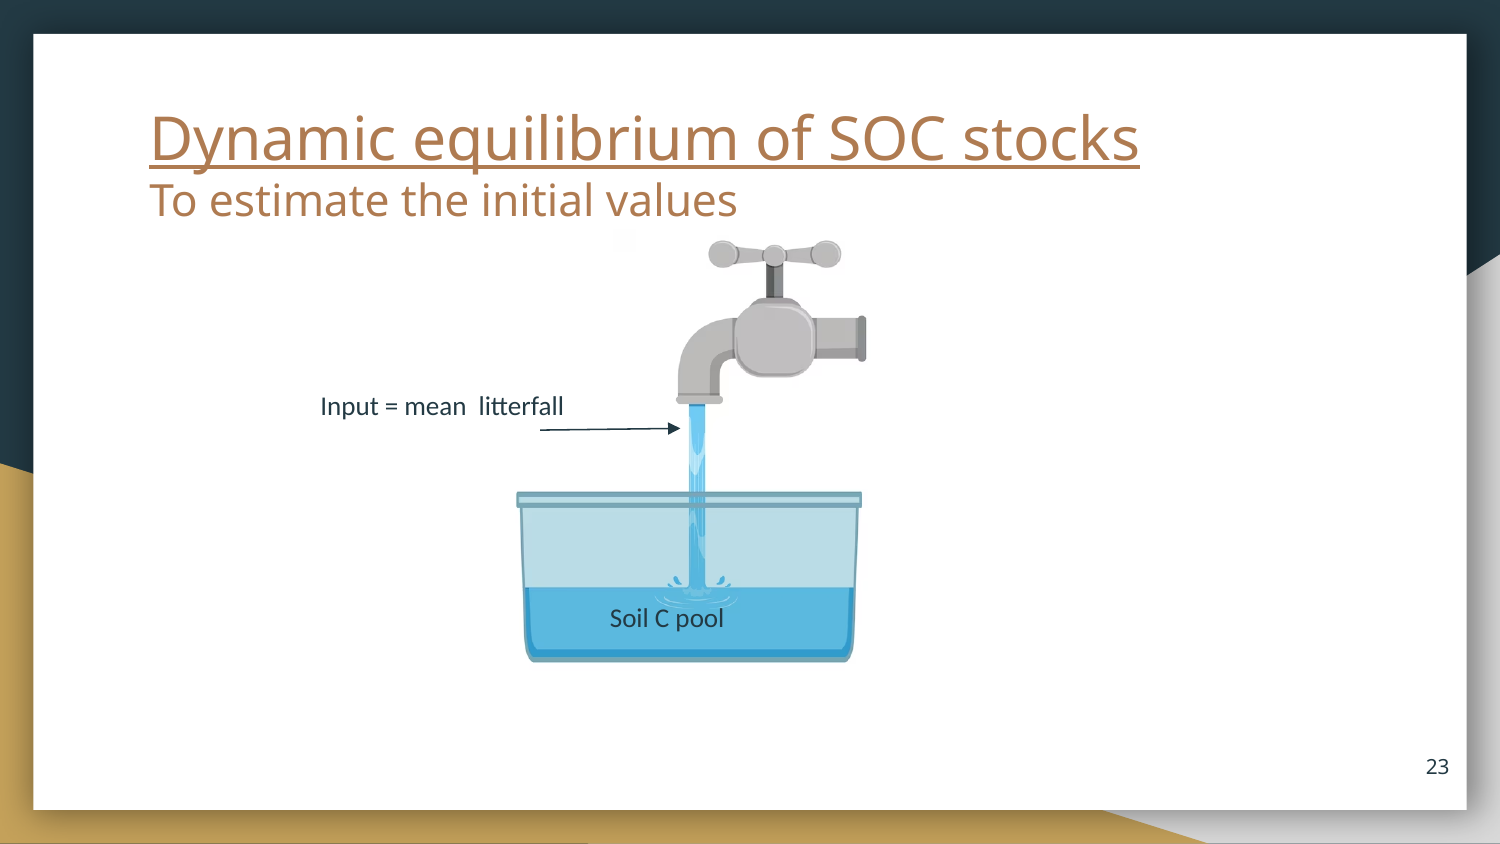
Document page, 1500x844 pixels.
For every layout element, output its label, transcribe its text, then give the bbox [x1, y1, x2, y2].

title Dynamic equilibrium of SOC stocks To estimate the initial values [134, 84, 1366, 242]
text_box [305, 229, 882, 672]
slide_number ‹#› [1353, 728, 1465, 807]
